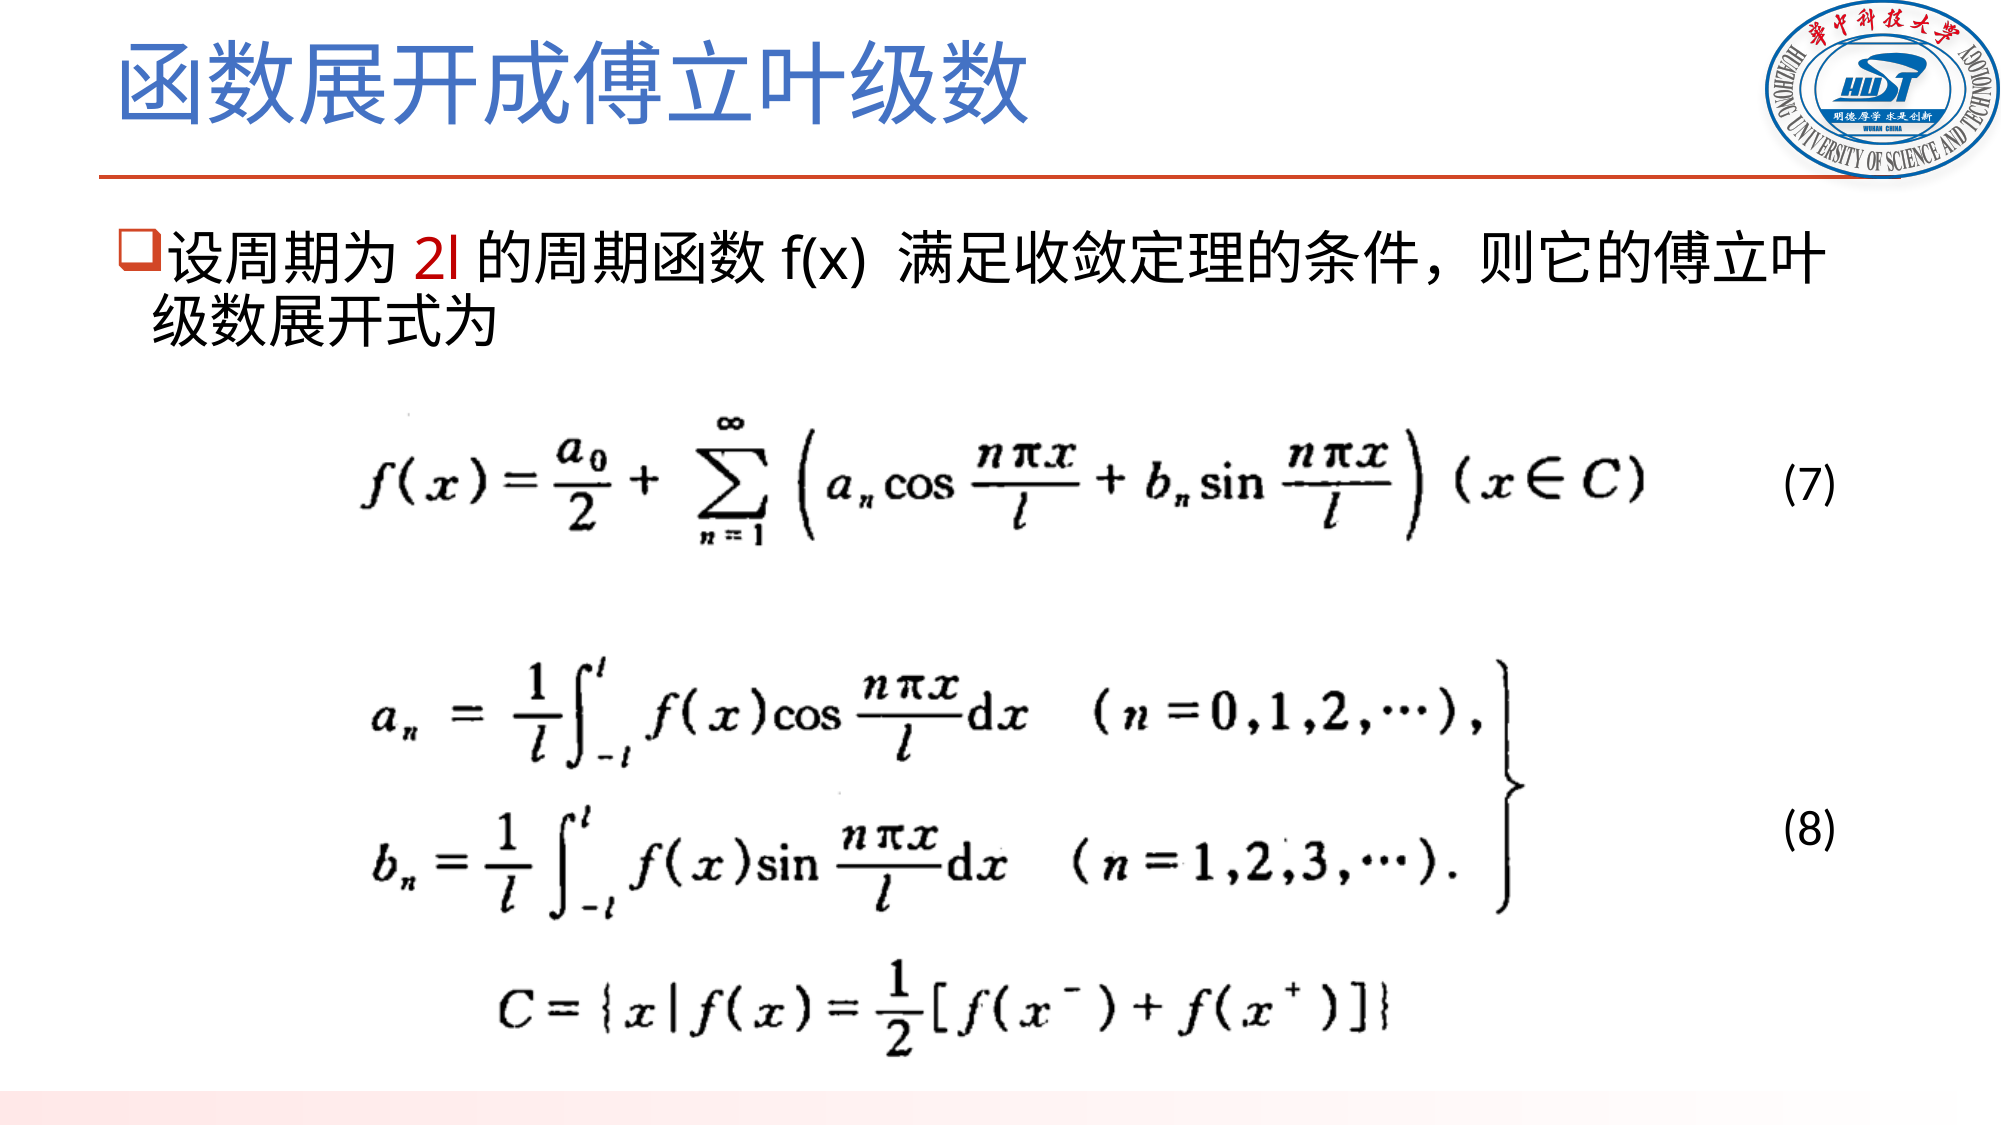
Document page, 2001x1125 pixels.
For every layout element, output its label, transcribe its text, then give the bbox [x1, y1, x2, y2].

picture [1765, 0, 2000, 179]
list 设周期为2l的周期函数f(x) 满足收敛定理的条件，则它的傅立叶级数展开式为 [99, 221, 1901, 399]
text_box (7) [1767, 443, 1881, 518]
text_box (8) [1767, 787, 1881, 863]
picture [341, 639, 1545, 1066]
picture [341, 398, 1659, 564]
title 函数展开成傅立叶级数 [99, 0, 1825, 177]
